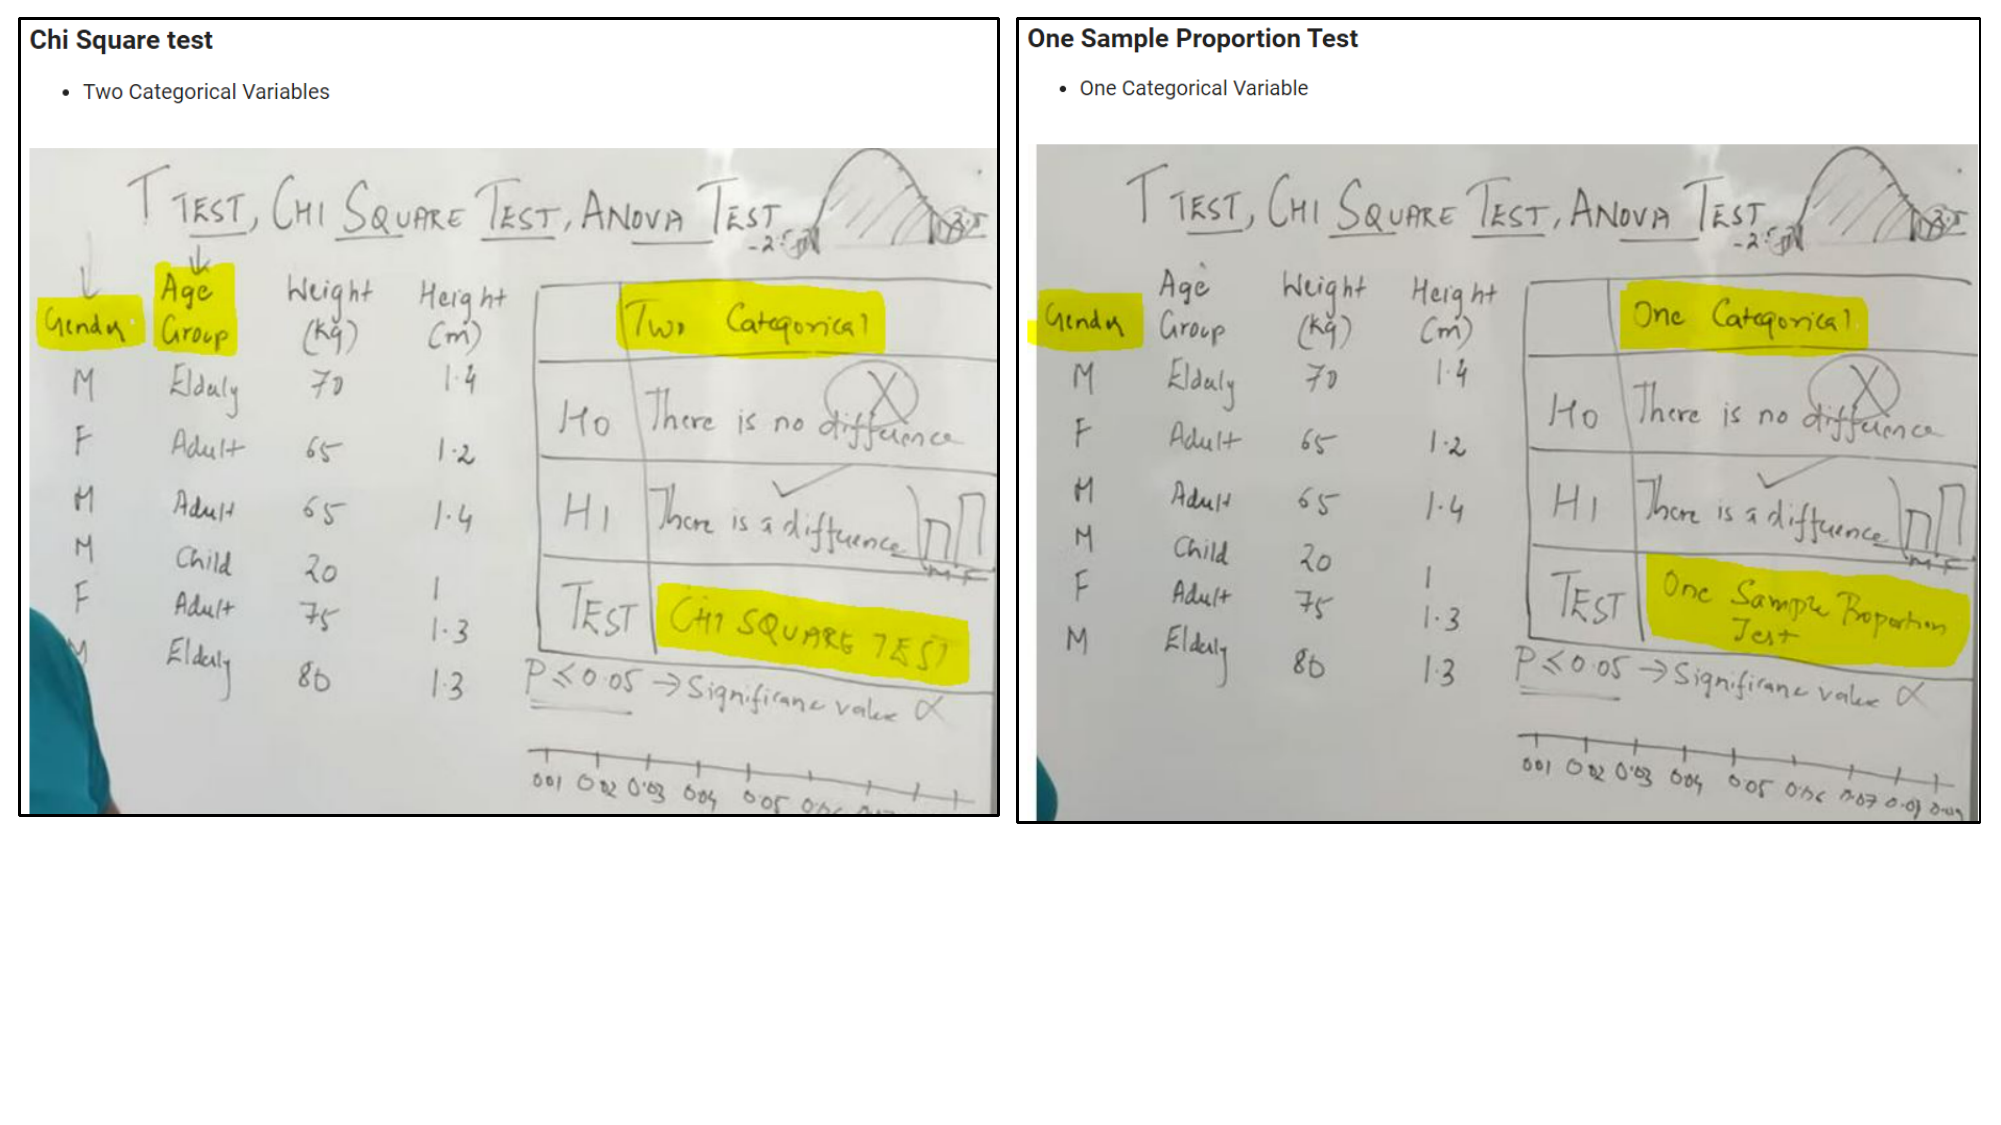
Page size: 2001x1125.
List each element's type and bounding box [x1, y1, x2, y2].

picture [21, 19, 998, 814]
picture [1018, 19, 1979, 822]
